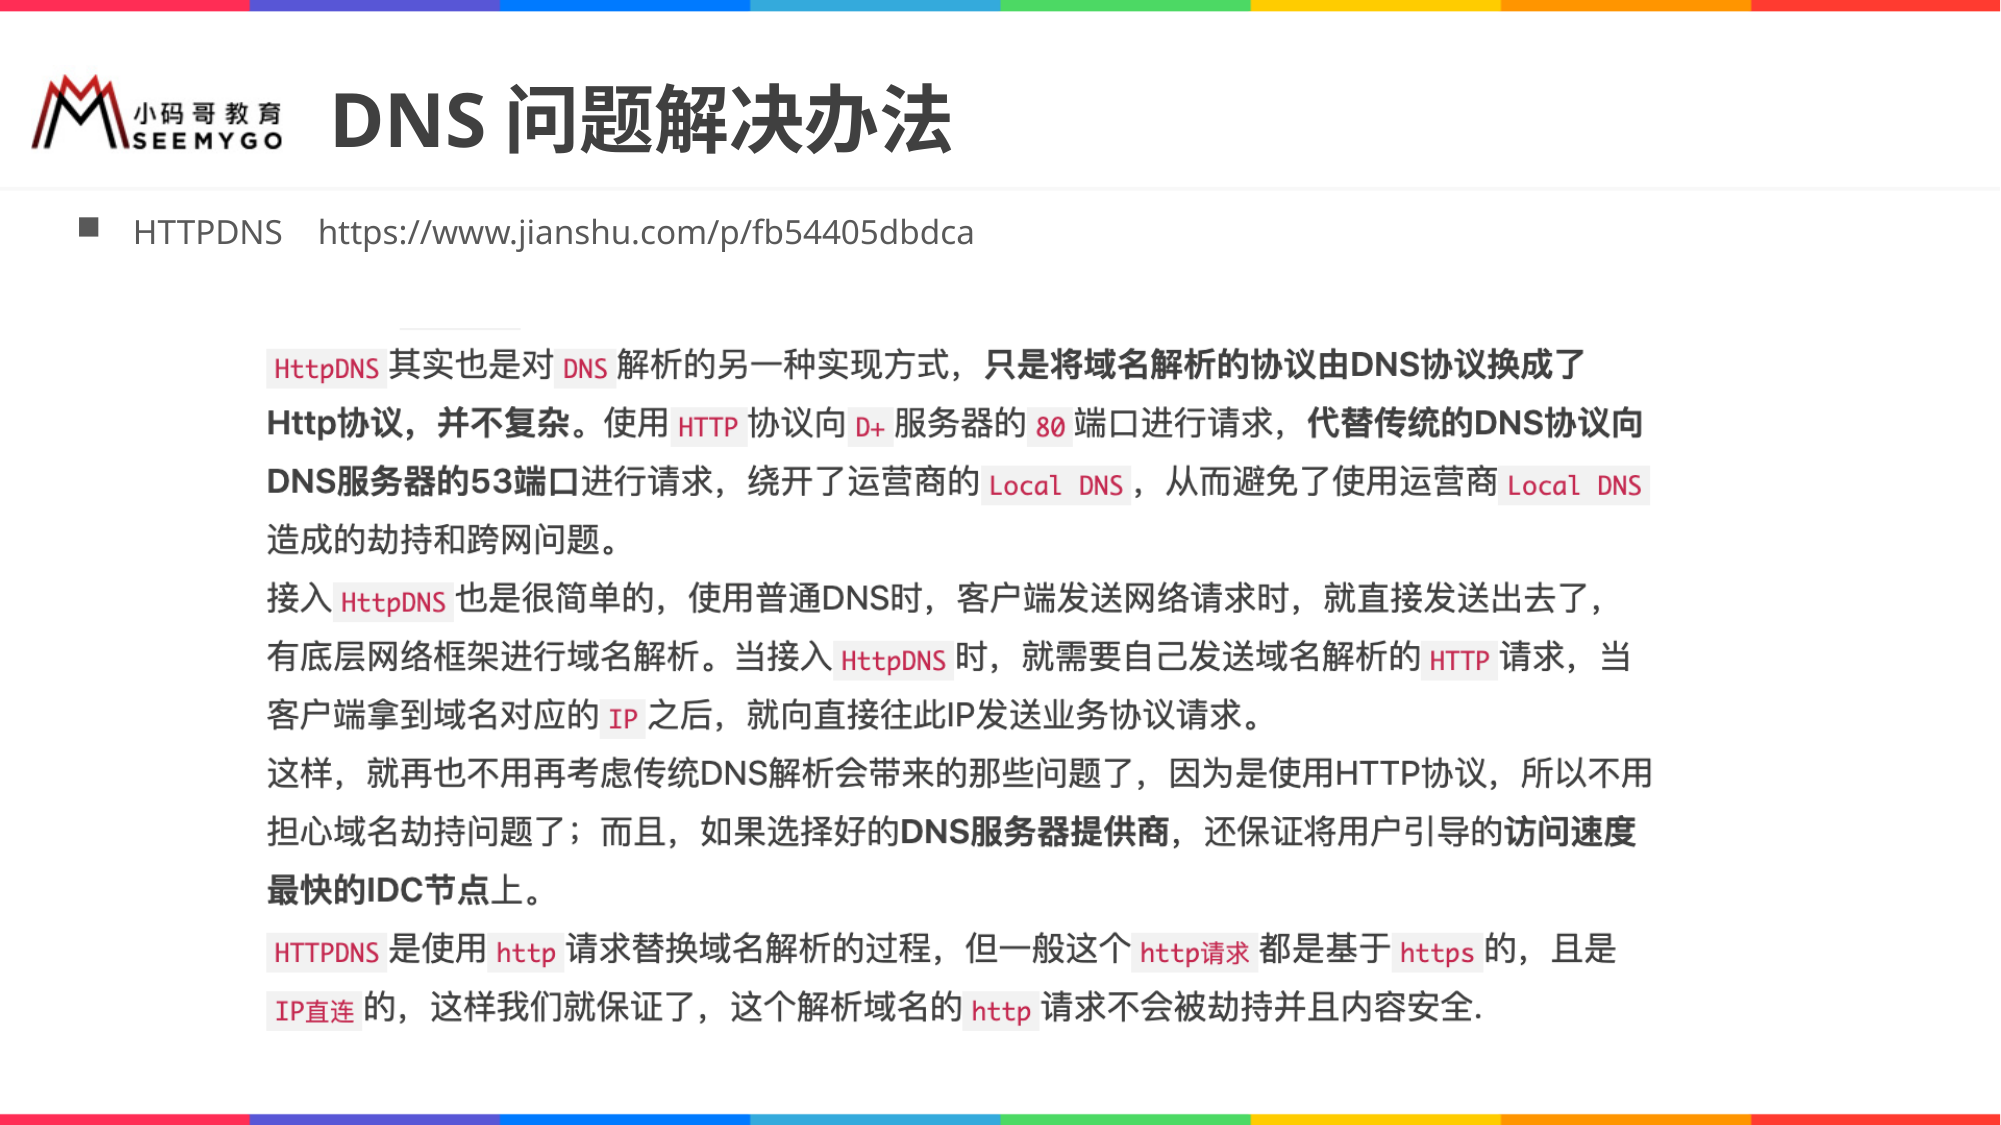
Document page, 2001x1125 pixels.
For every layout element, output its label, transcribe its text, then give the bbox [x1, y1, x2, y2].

picture [0, 0, 2001, 1125]
text_box HTTPDNS https://www.jianshu.com/p/fb54405dbdca [61, 198, 1949, 273]
title DNS问题解决办法 [314, 64, 1968, 182]
